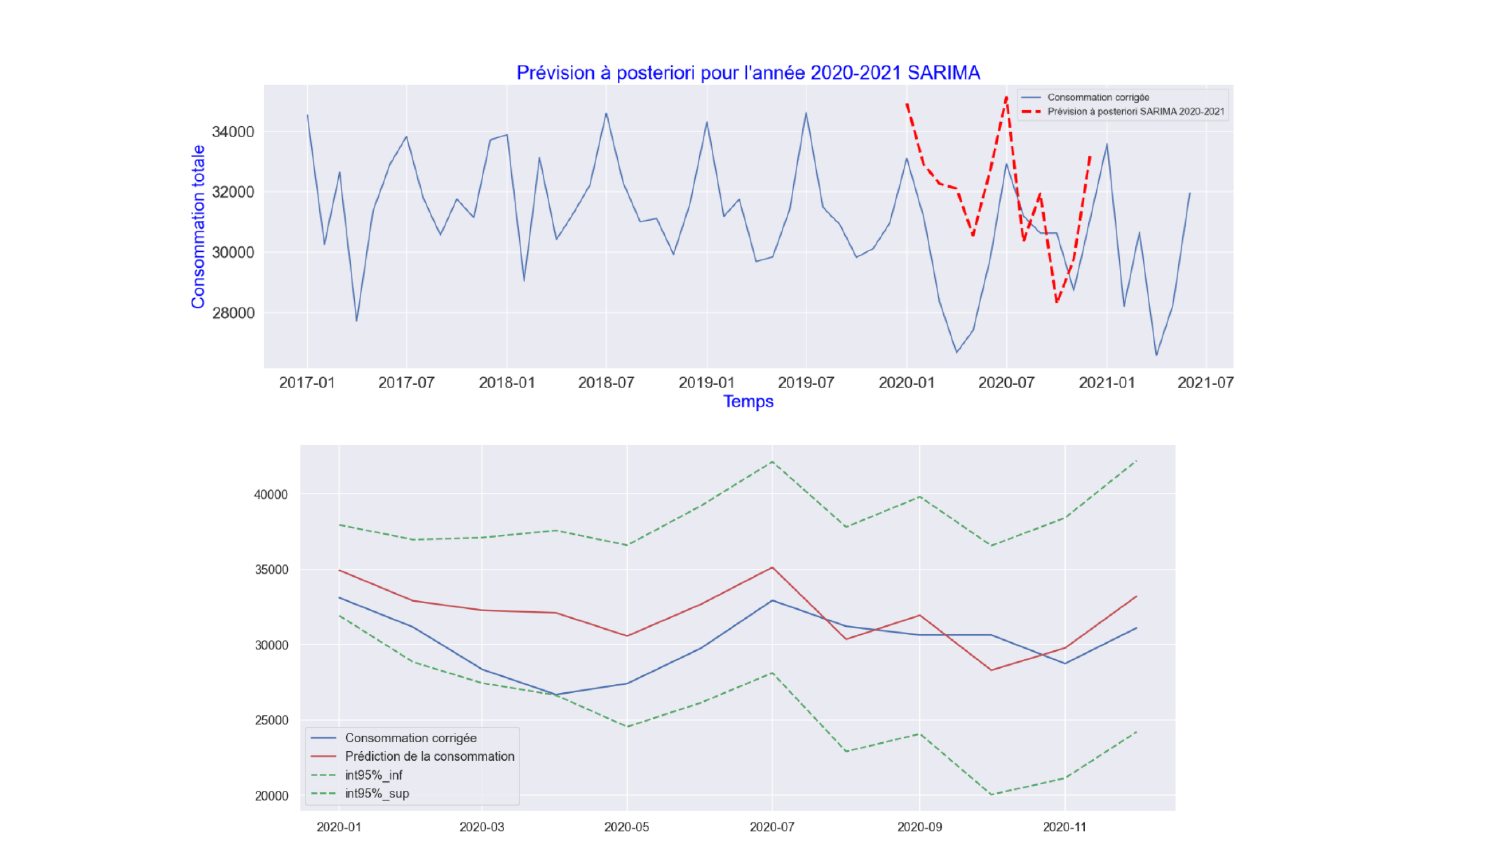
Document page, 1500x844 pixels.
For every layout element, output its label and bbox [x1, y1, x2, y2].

picture [187, 61, 1238, 416]
picture [251, 441, 1184, 839]
